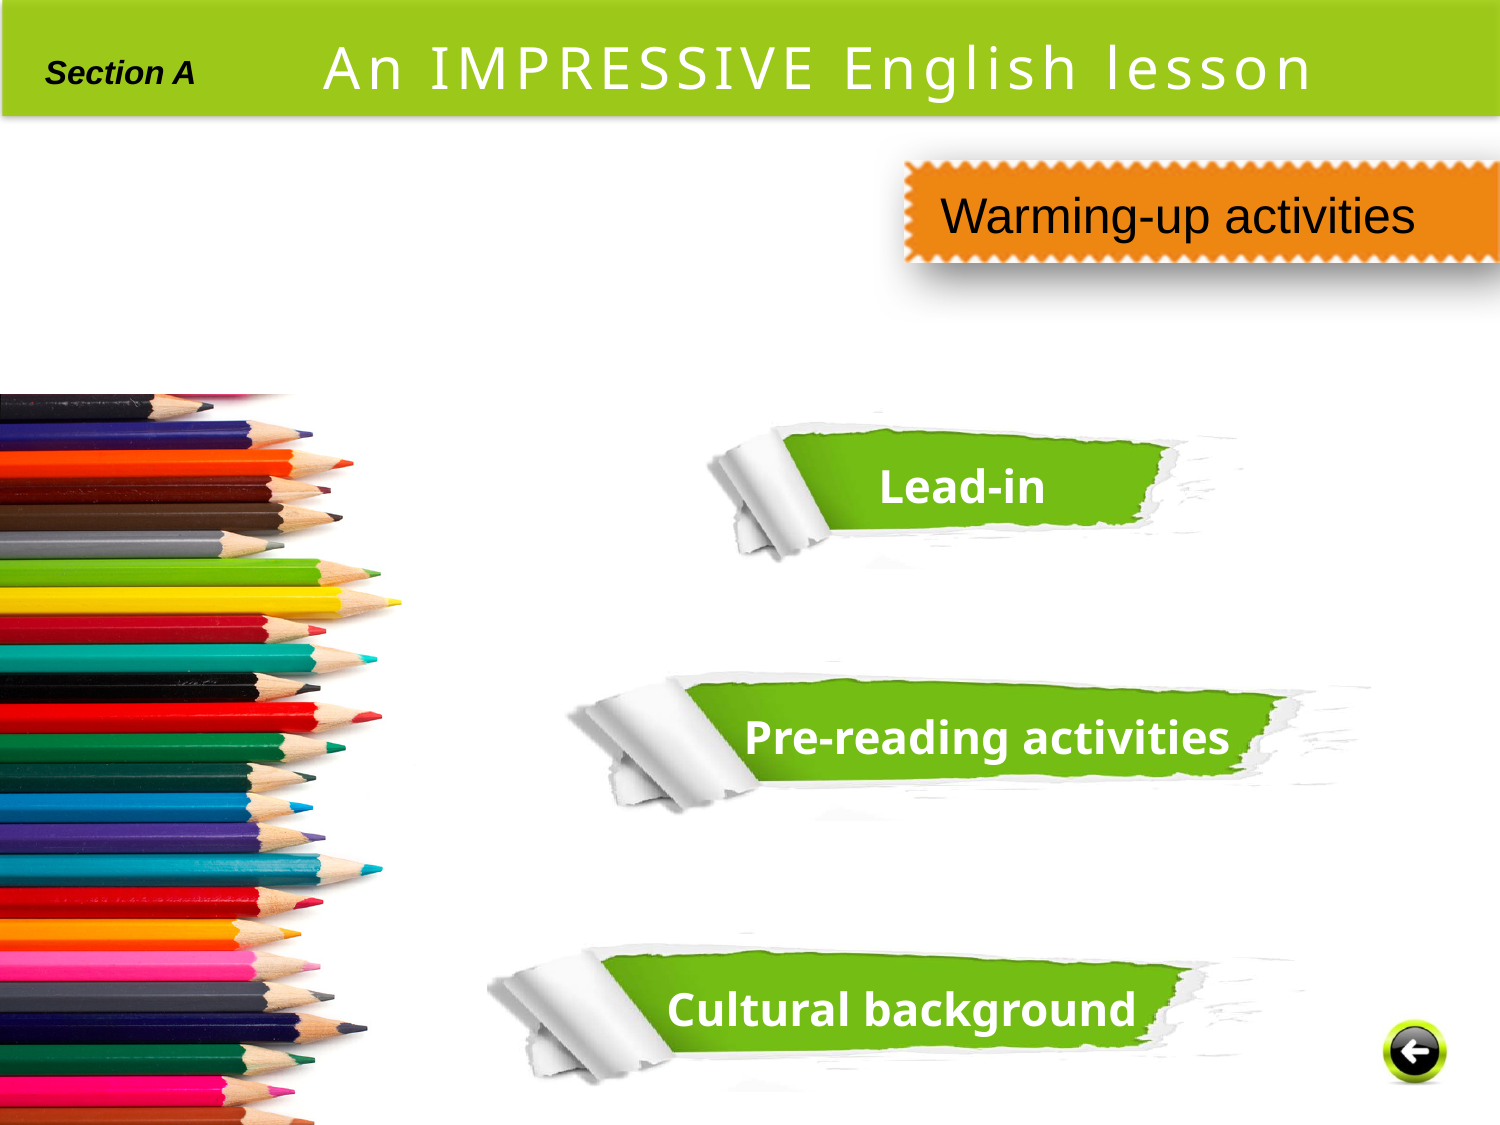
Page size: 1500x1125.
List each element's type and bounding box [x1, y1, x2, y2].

picture [1377, 1013, 1450, 1090]
picture [904, 160, 1500, 263]
text_box [562, 647, 1372, 821]
text_box [702, 398, 1253, 569]
picture [0, 394, 488, 1125]
text_box [492, 919, 1321, 1093]
text_box [2, 0, 1500, 117]
